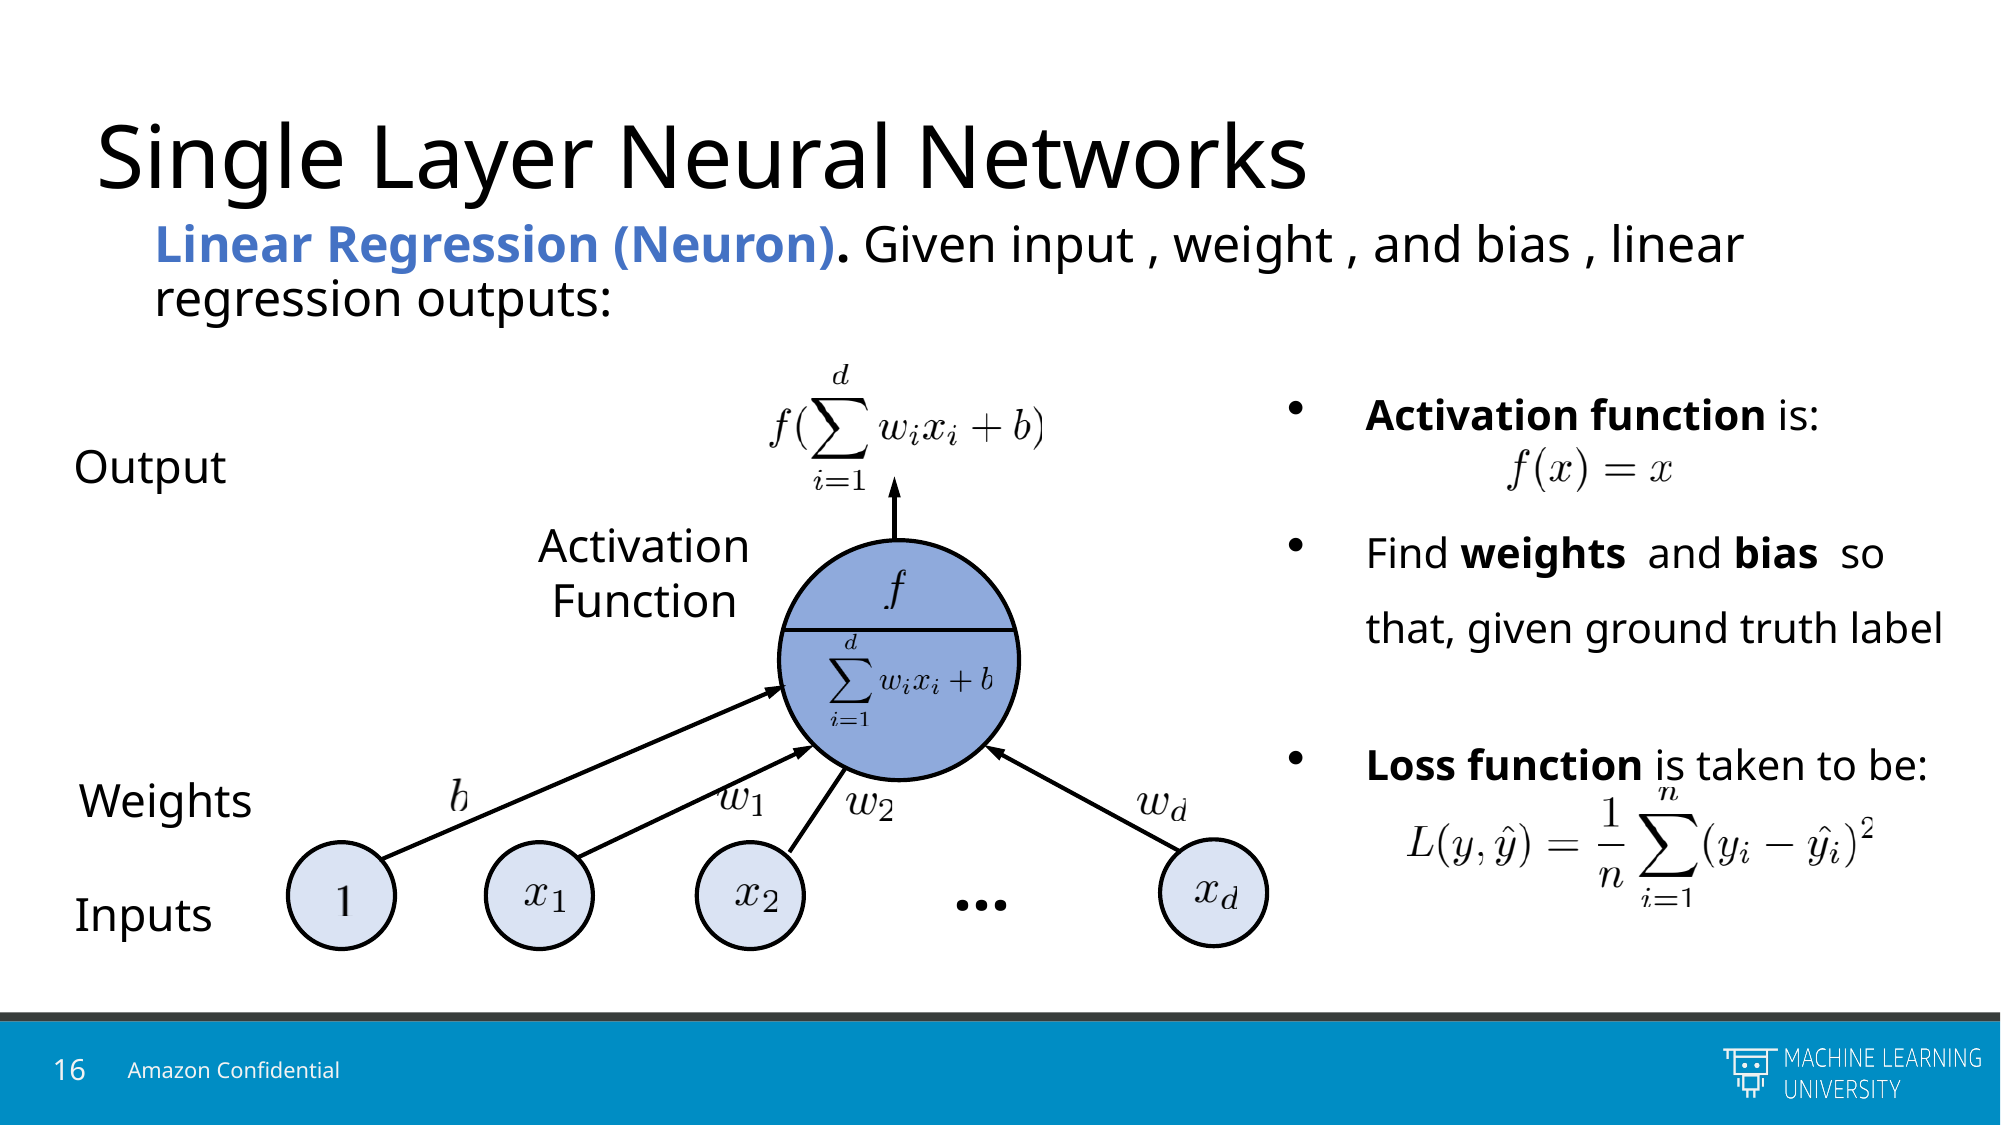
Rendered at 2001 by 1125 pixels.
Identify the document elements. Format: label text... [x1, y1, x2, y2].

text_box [786, 745, 815, 858]
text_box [379, 685, 786, 861]
picture [449, 778, 468, 811]
picture [1506, 446, 1672, 492]
picture [845, 793, 893, 821]
title Single Layer Neural Networks [81, 78, 1807, 242]
text_box [287, 842, 396, 950]
picture [716, 788, 762, 816]
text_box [789, 749, 858, 853]
picture [1724, 1049, 1777, 1097]
text_box [485, 861, 593, 950]
picture [1136, 793, 1186, 821]
picture [337, 884, 353, 916]
text_box Inputs [0, 876, 288, 949]
text_box [696, 858, 804, 950]
text_box Activation Function [500, 507, 789, 635]
text_box … [892, 835, 1071, 933]
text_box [983, 745, 1182, 853]
picture [769, 363, 1042, 490]
text_box Output [6, 429, 294, 502]
picture [828, 632, 993, 726]
text_box [1160, 839, 1268, 947]
picture [883, 568, 906, 609]
picture [524, 884, 565, 912]
picture [735, 884, 778, 912]
picture [1406, 786, 1873, 907]
picture [1194, 881, 1238, 909]
text_box [779, 540, 1020, 781]
text_box Weights [21, 763, 310, 835]
